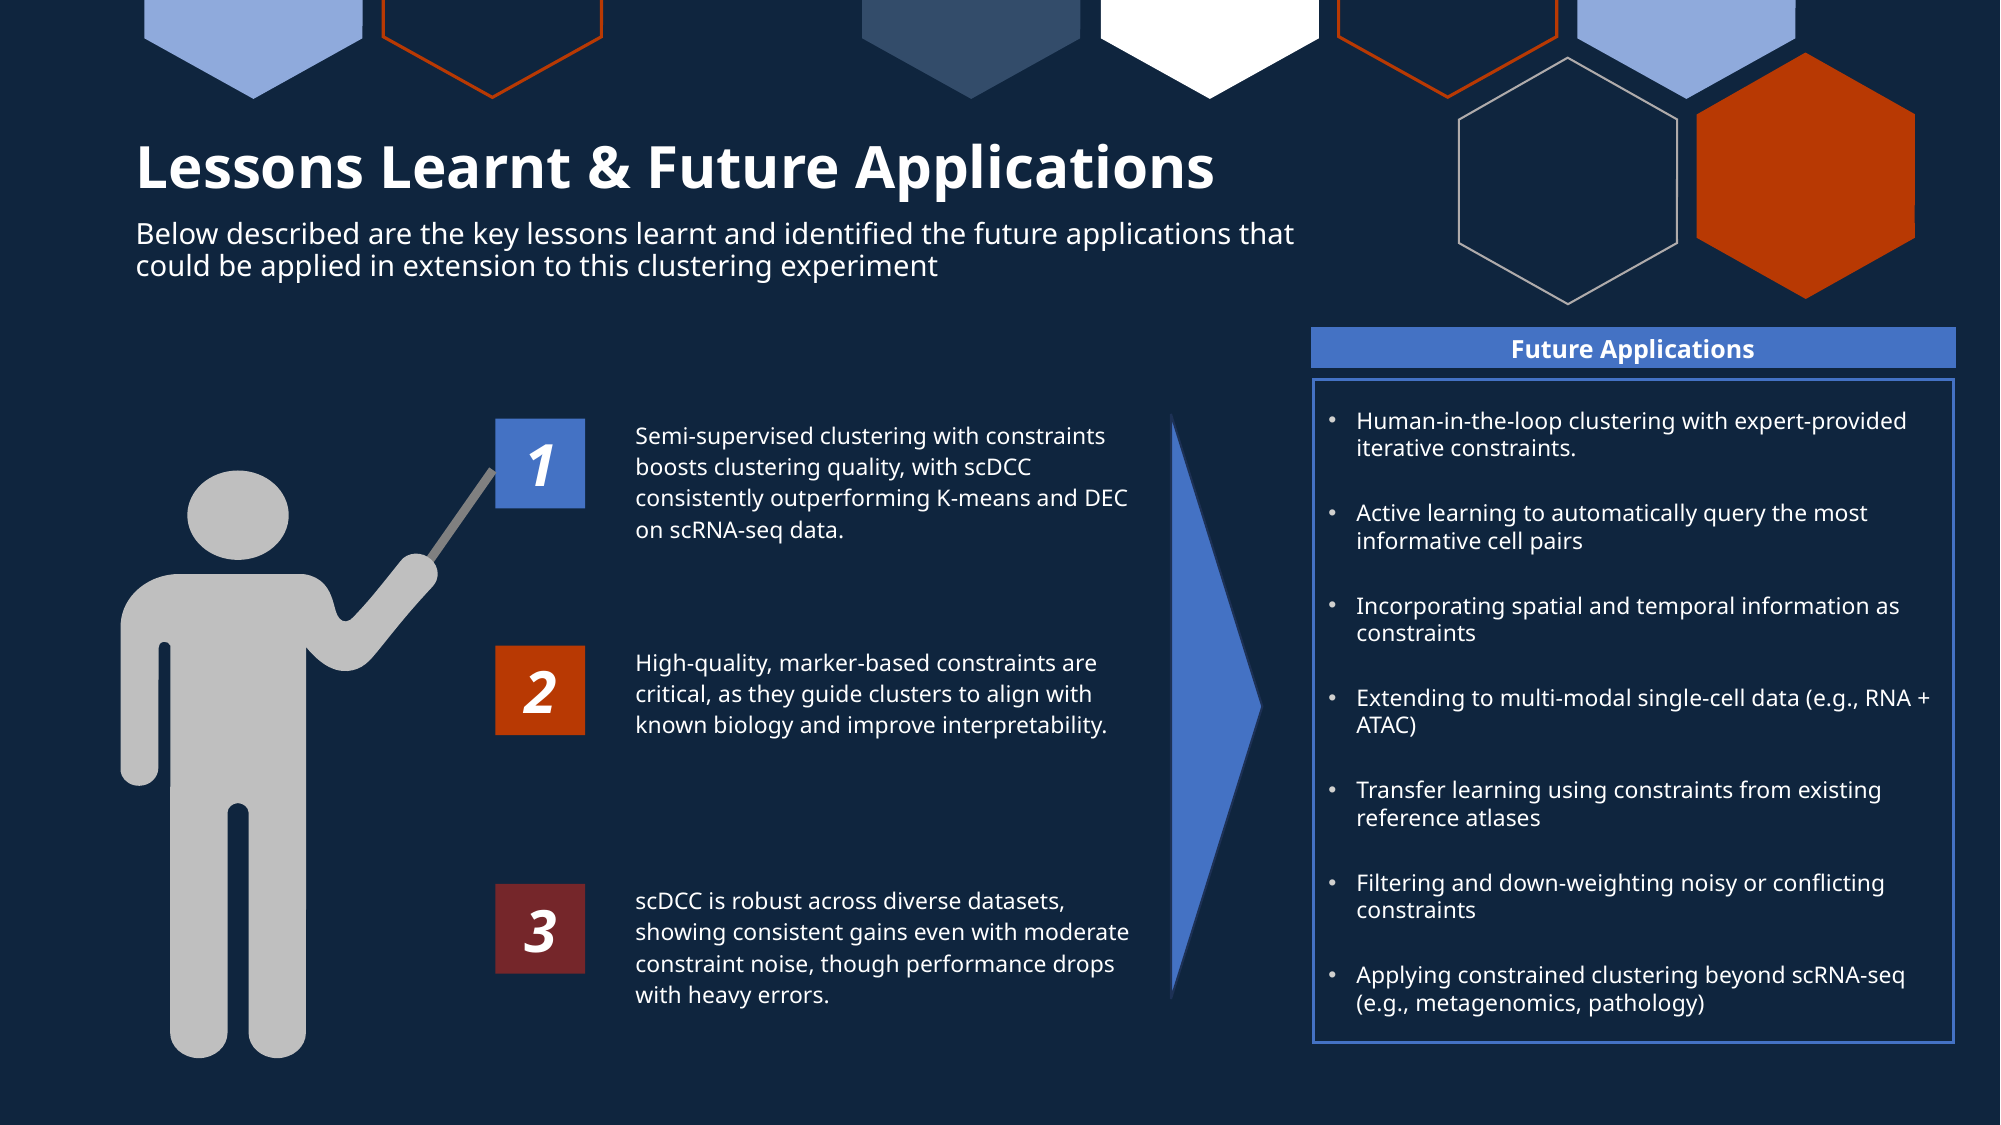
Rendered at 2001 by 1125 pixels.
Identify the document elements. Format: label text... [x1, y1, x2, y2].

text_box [120, 458, 461, 1059]
text_box 1 [495, 418, 586, 509]
text_box 3 [495, 883, 586, 974]
title Lessons Learnt & Future Applications [120, 121, 1380, 217]
text_box High-quality, marker-based constraints are critical, as they guide clusters to align with known biology and improve interpretability. [627, 640, 1142, 743]
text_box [1312, 329, 1954, 1043]
text_box scDCC is robust across diverse datasets, showing consistent gains even with moderate constraint noise, though performance drops with heavy errors. [627, 879, 1142, 1012]
text_box Semi-supervised clustering with constraints boosts clustering quality, with scDCC consistently outperforming K-means and DEC on scRNA-seq data. [627, 413, 1142, 547]
text_box 2 [495, 645, 586, 736]
text_box Below described are the key lessons learnt and identified the future applications that could be applied in extension to this clustering experiment [120, 220, 1380, 283]
text_box [1169, 413, 1264, 1000]
